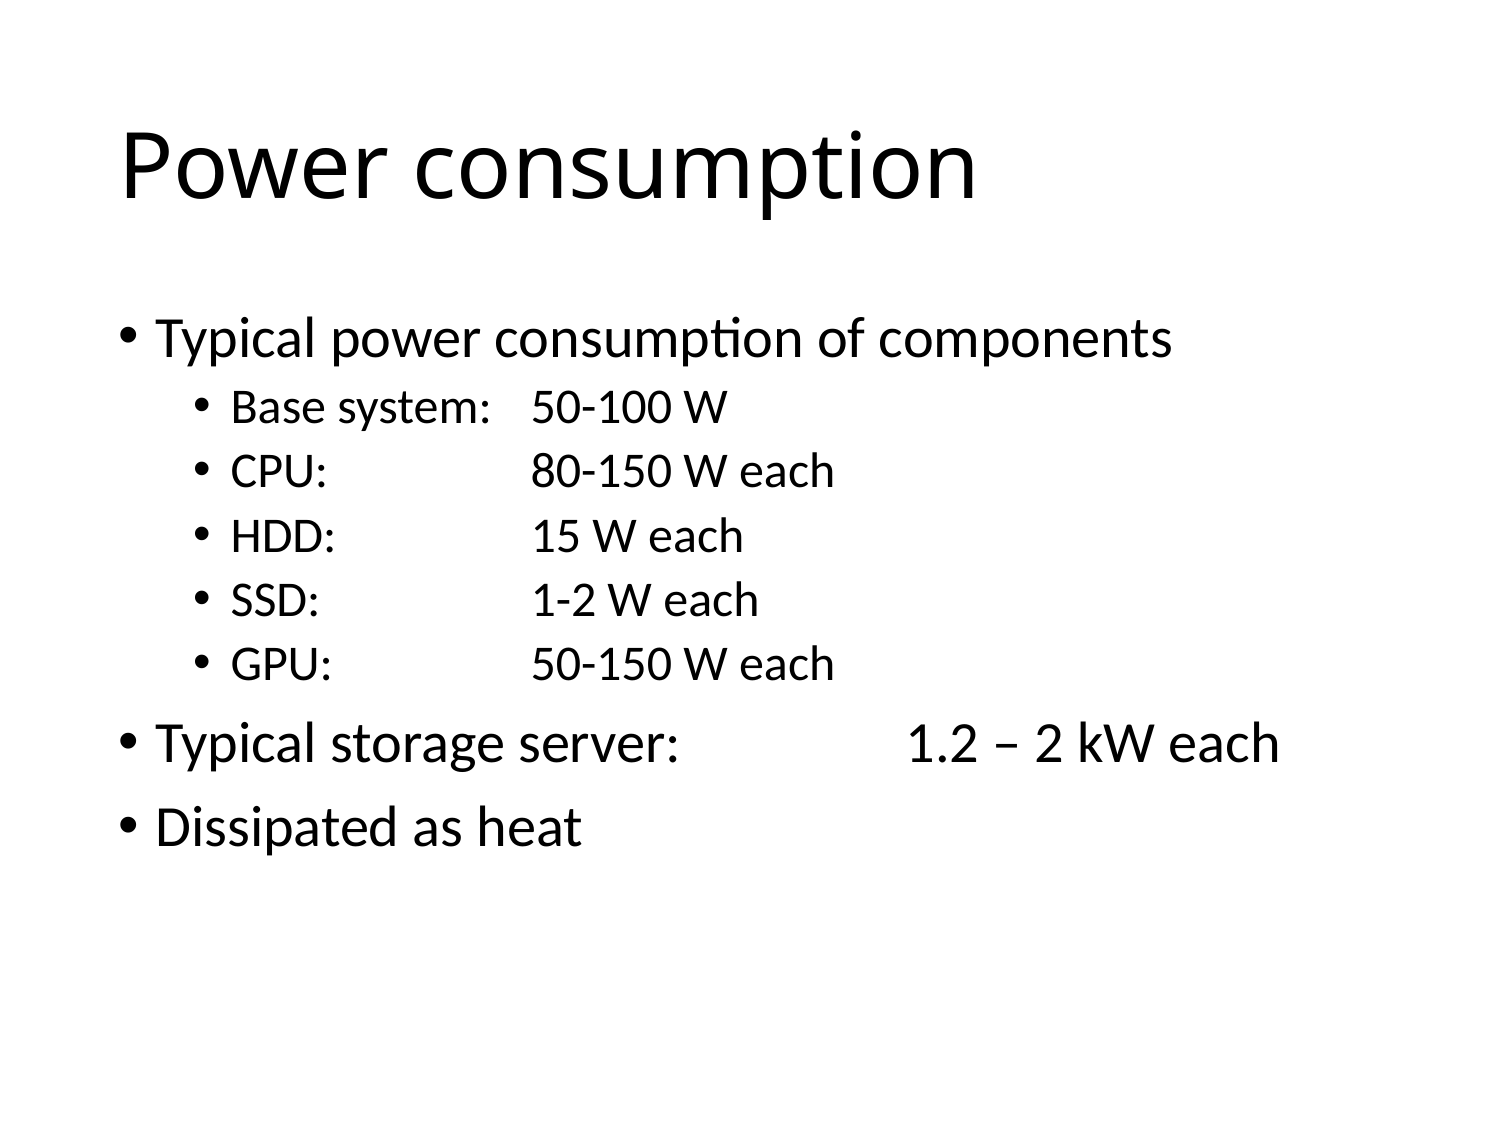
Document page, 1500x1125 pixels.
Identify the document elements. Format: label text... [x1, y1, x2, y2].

title Power consumption [103, 59, 1397, 278]
list Typical power consumption of components Base system: 50-100 W CPU: 80-150 W each HDD: 15 W each SSD: 1-2 W each GPU: 50-150 W each Typical storage server: 1.2 – 2 kW each Dissipated as heat [103, 299, 1397, 1014]
